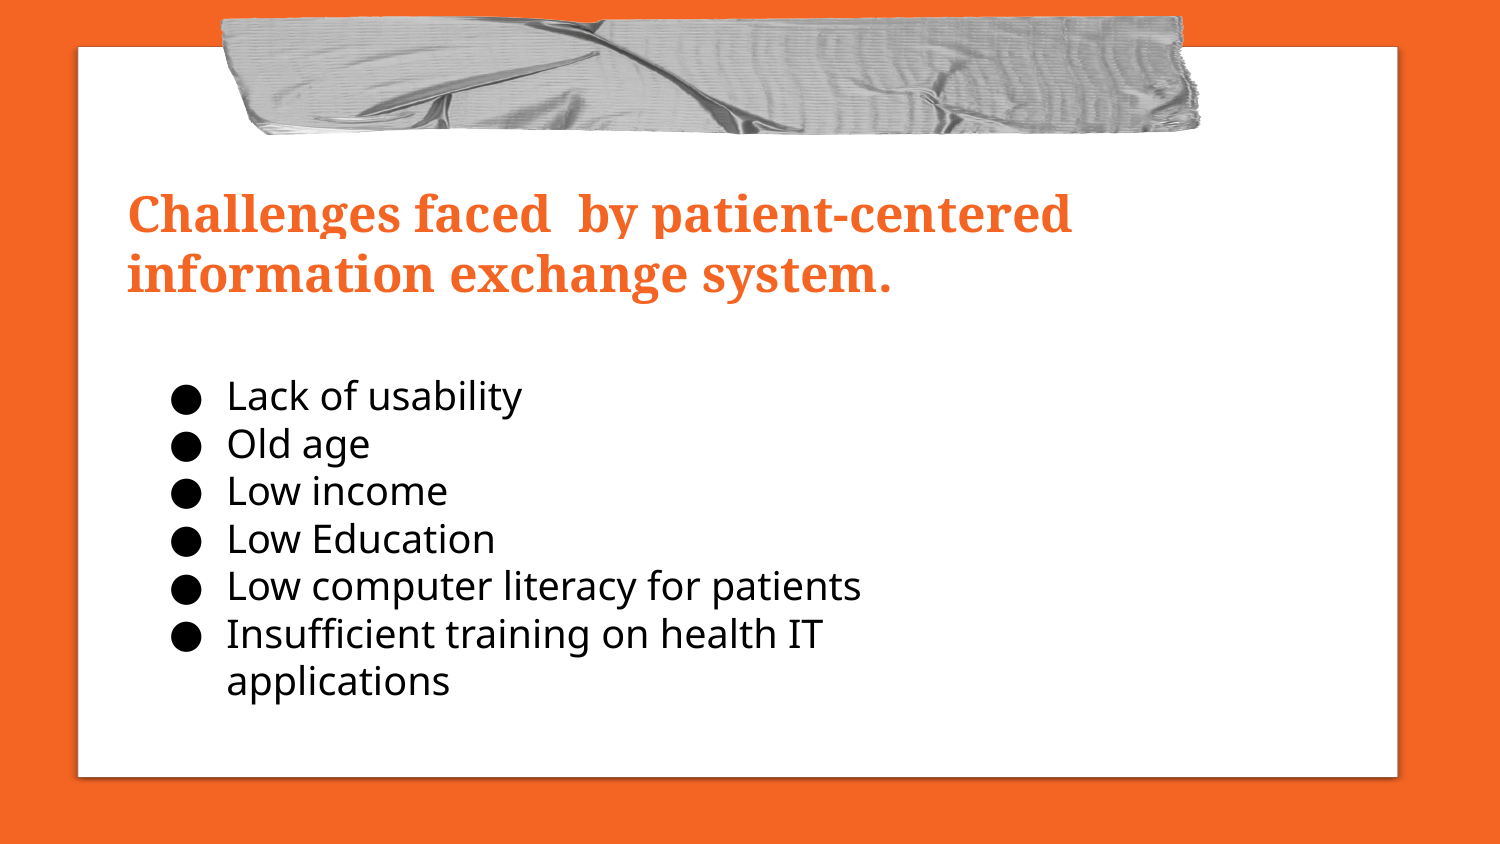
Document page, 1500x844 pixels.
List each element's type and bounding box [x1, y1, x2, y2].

picture [25, 16, 1452, 808]
